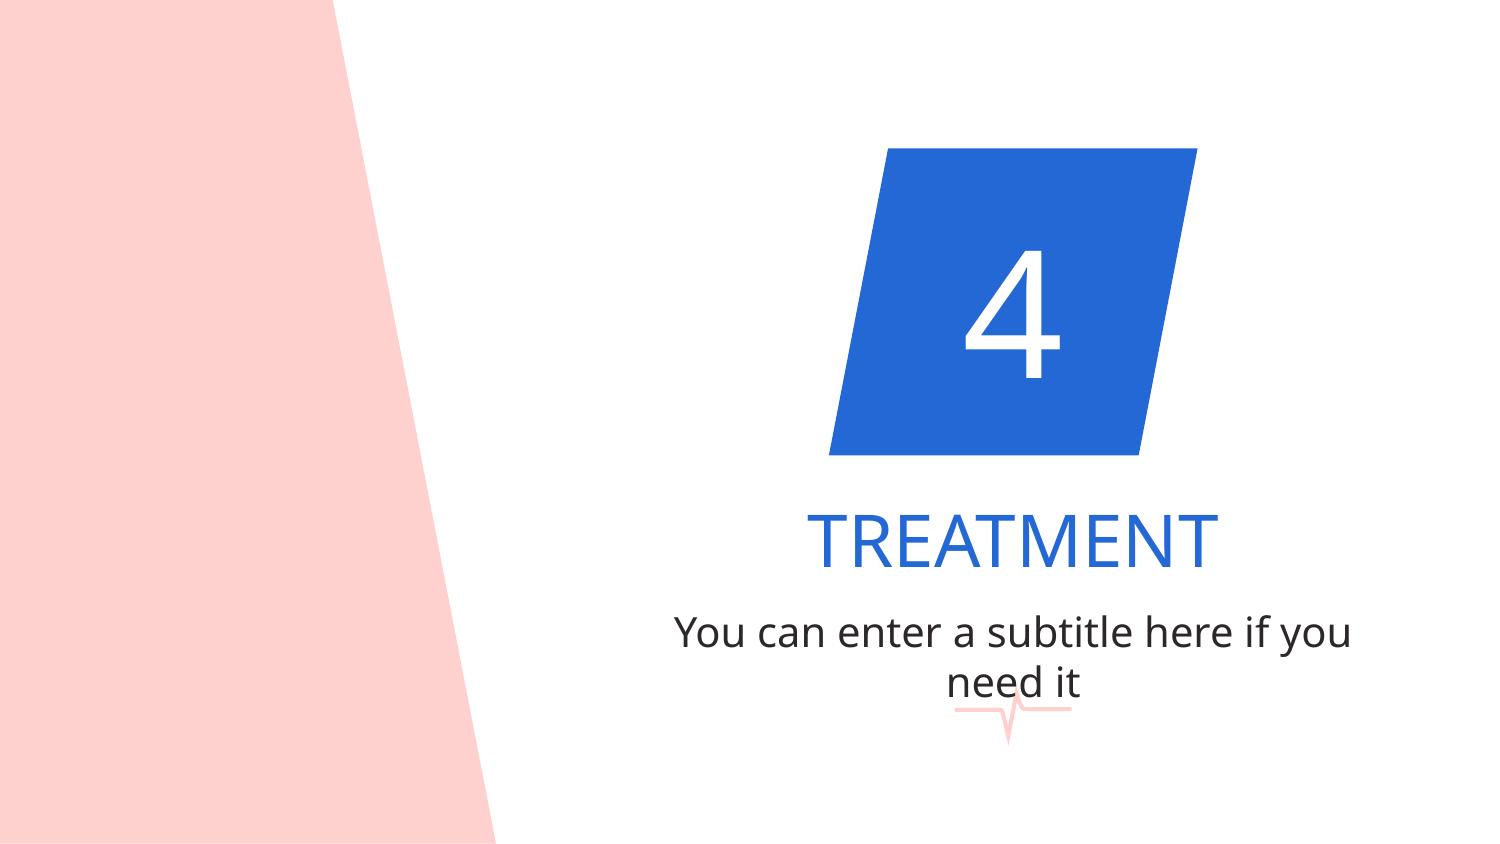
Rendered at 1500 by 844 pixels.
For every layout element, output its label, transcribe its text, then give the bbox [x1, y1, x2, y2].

title TREATMENT [643, 479, 1383, 580]
text_box [828, 429, 1144, 456]
subtitle You can enter a subtitle here if you need it [643, 590, 1383, 674]
title 4 [643, 106, 1383, 429]
